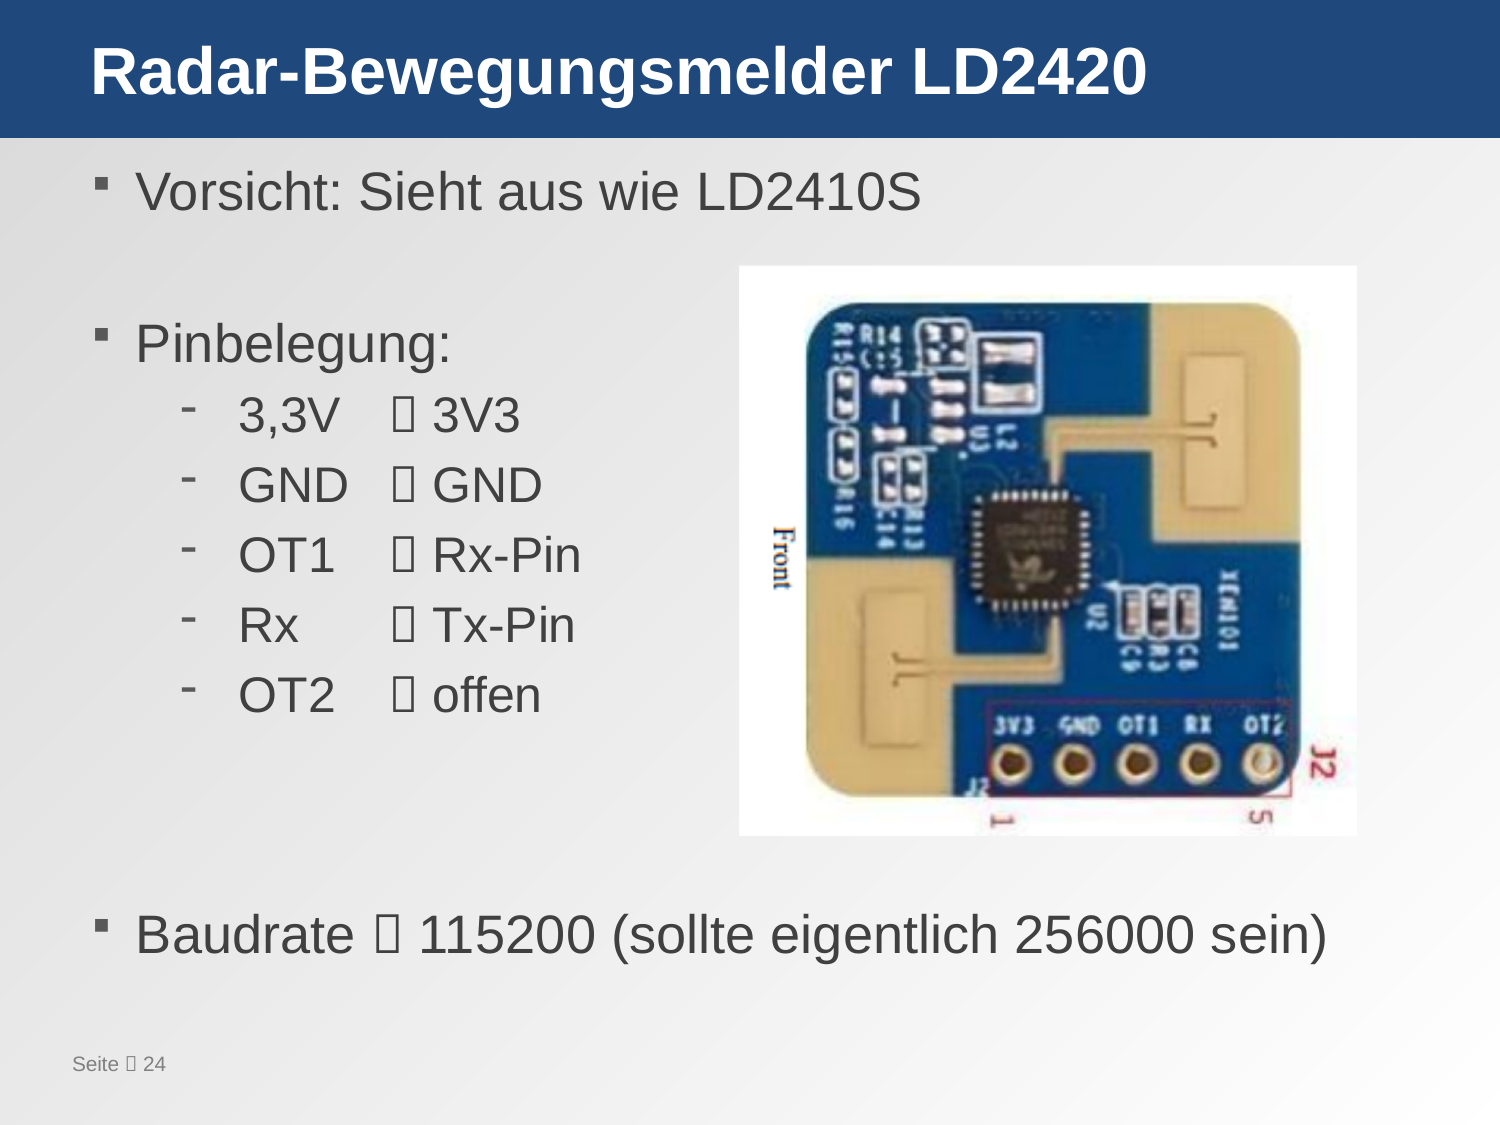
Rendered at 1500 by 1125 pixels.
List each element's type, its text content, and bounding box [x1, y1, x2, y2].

list Vorsicht: Sieht aus wie LD2410S Pinbelegung: 3,3V  3V3 GND  GND OT1  Rx-Pin Rx  Tx-Pin OT2  offen Baudrate  115200 (sollte eigentlich 256000 sein) [76, 149, 1424, 905]
title Radar-Bewegungsmelder LD2420 [75, 20, 1425, 208]
picture [740, 241, 1356, 861]
